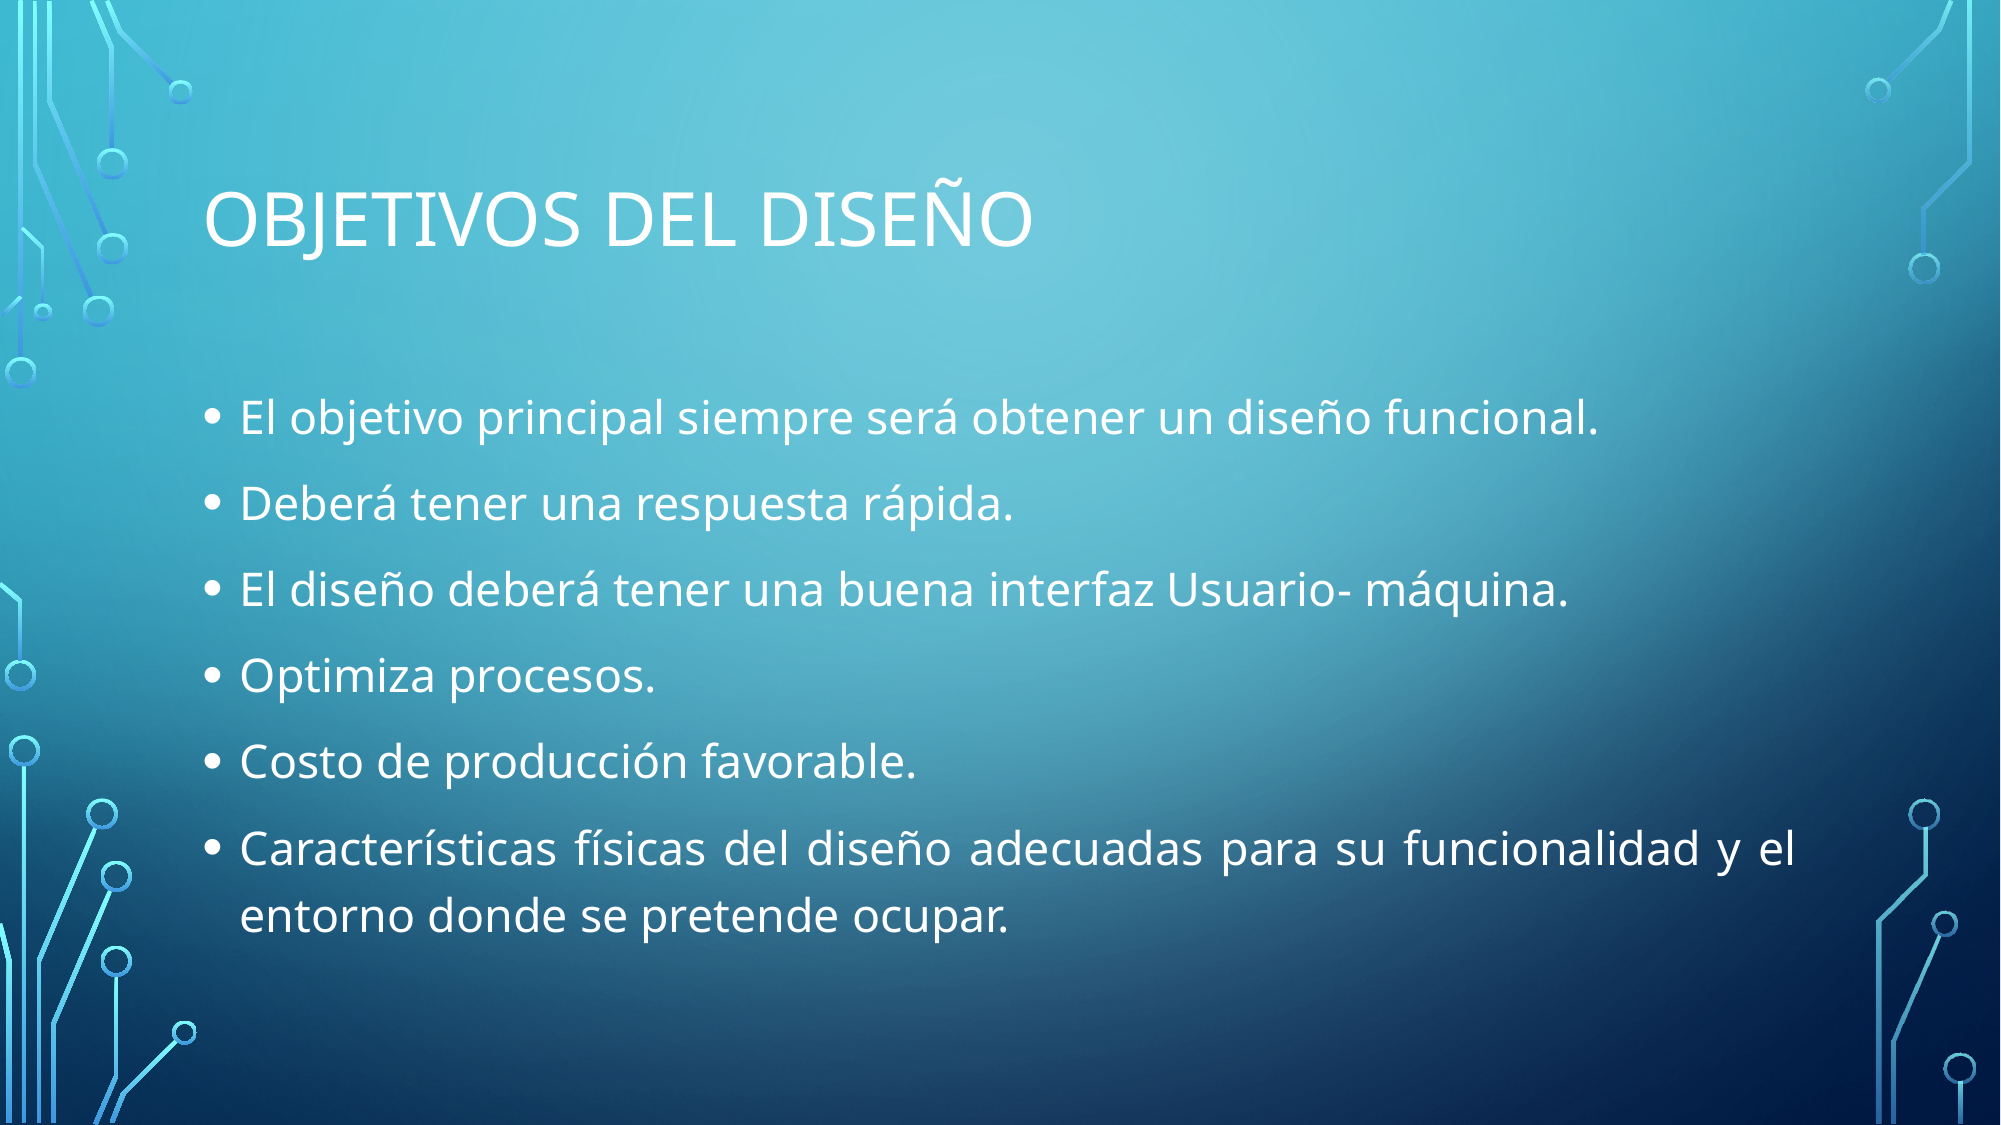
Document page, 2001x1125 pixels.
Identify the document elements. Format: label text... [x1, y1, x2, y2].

list El objetivo principal siempre será obtener un diseño funcional. Deberá tener una respuesta rápida. El diseño deberá tener una buena interfaz Usuario- máquina. Optimiza procesos. Costo de producción favorable. Características físicas del diseño adecuadas para su funcionalidad y el entorno donde se pretende ocupar. [187, 369, 1813, 950]
title Objetivos del Diseño [187, 101, 1813, 344]
